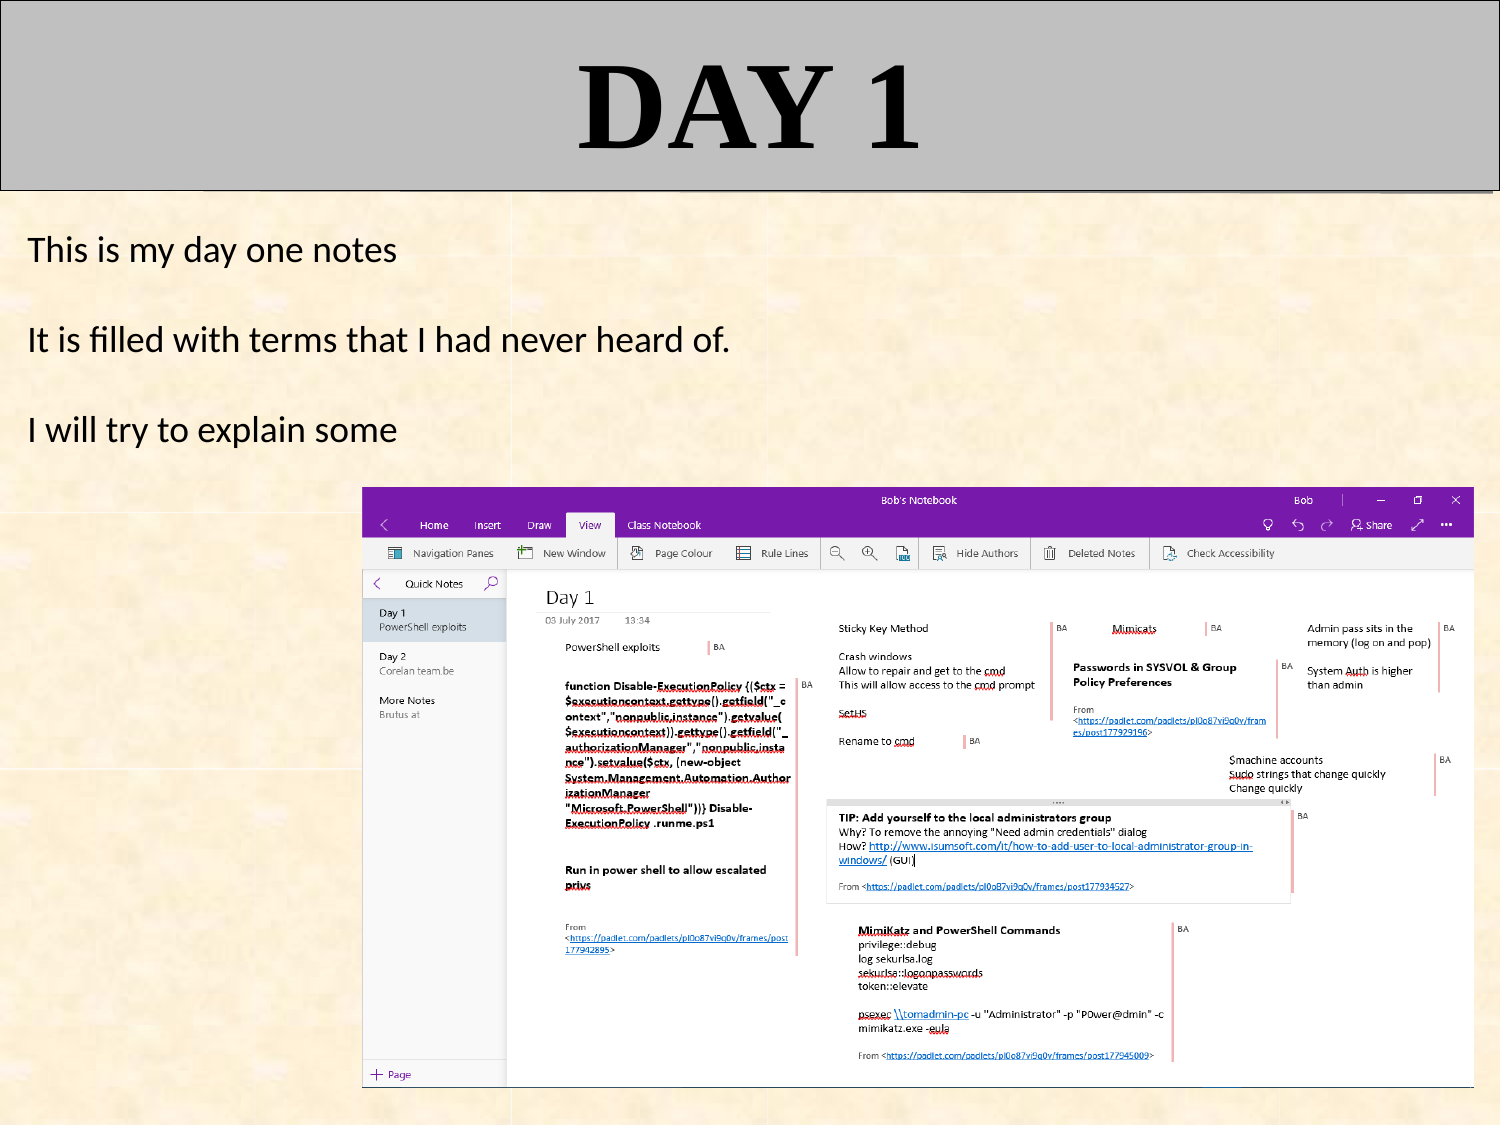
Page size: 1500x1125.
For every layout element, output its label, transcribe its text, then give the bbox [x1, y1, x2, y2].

picture [0, 191, 1500, 1125]
text_box This is my day one notes It is filled with terms that I had never heard of. I will try to explain some [12, 217, 1494, 457]
text_box [0, 0, 1500, 191]
title DAY 1 [151, 23, 1349, 212]
